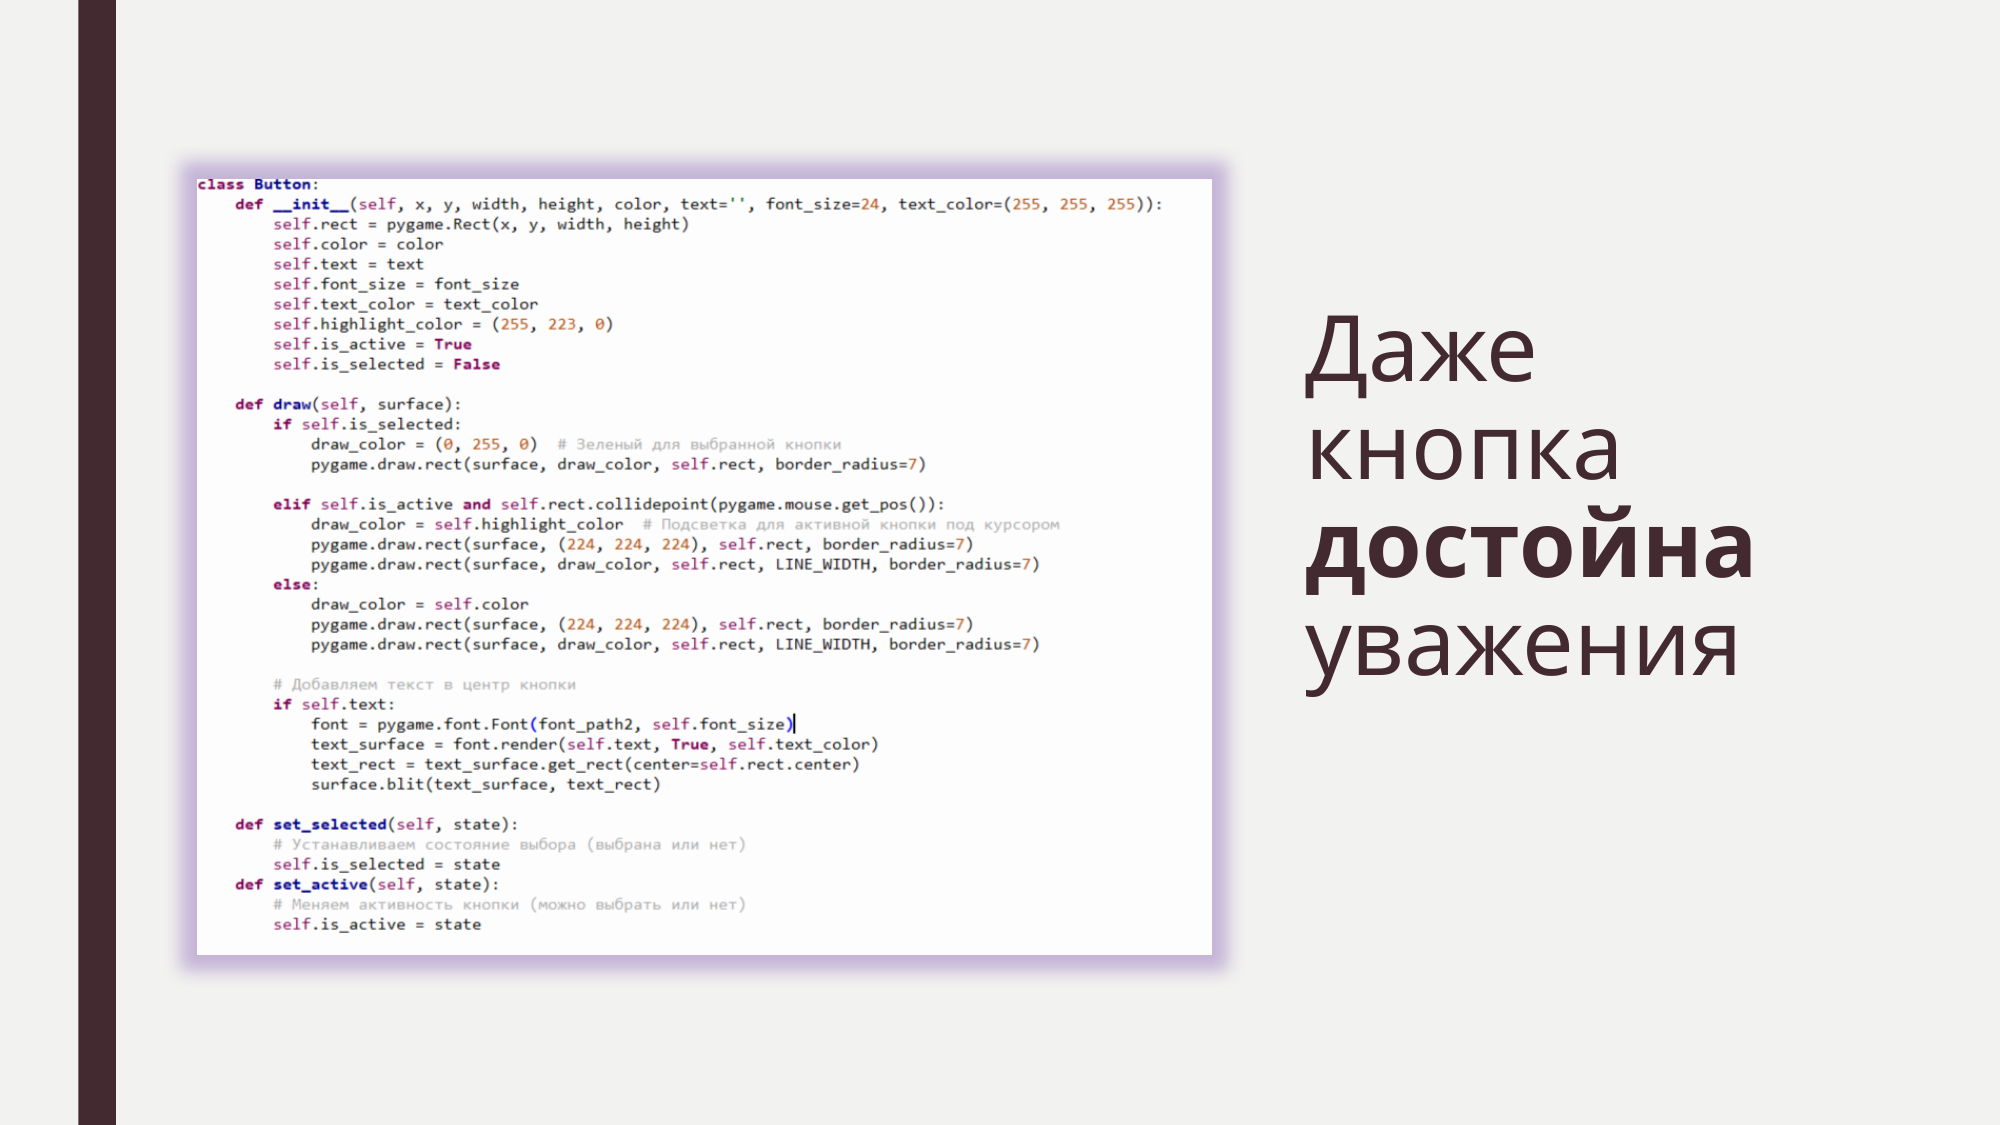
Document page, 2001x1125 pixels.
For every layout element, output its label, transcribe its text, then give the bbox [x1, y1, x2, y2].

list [197, 179, 1212, 955]
title Даже кнопка достойна уважения [1290, 295, 1829, 955]
